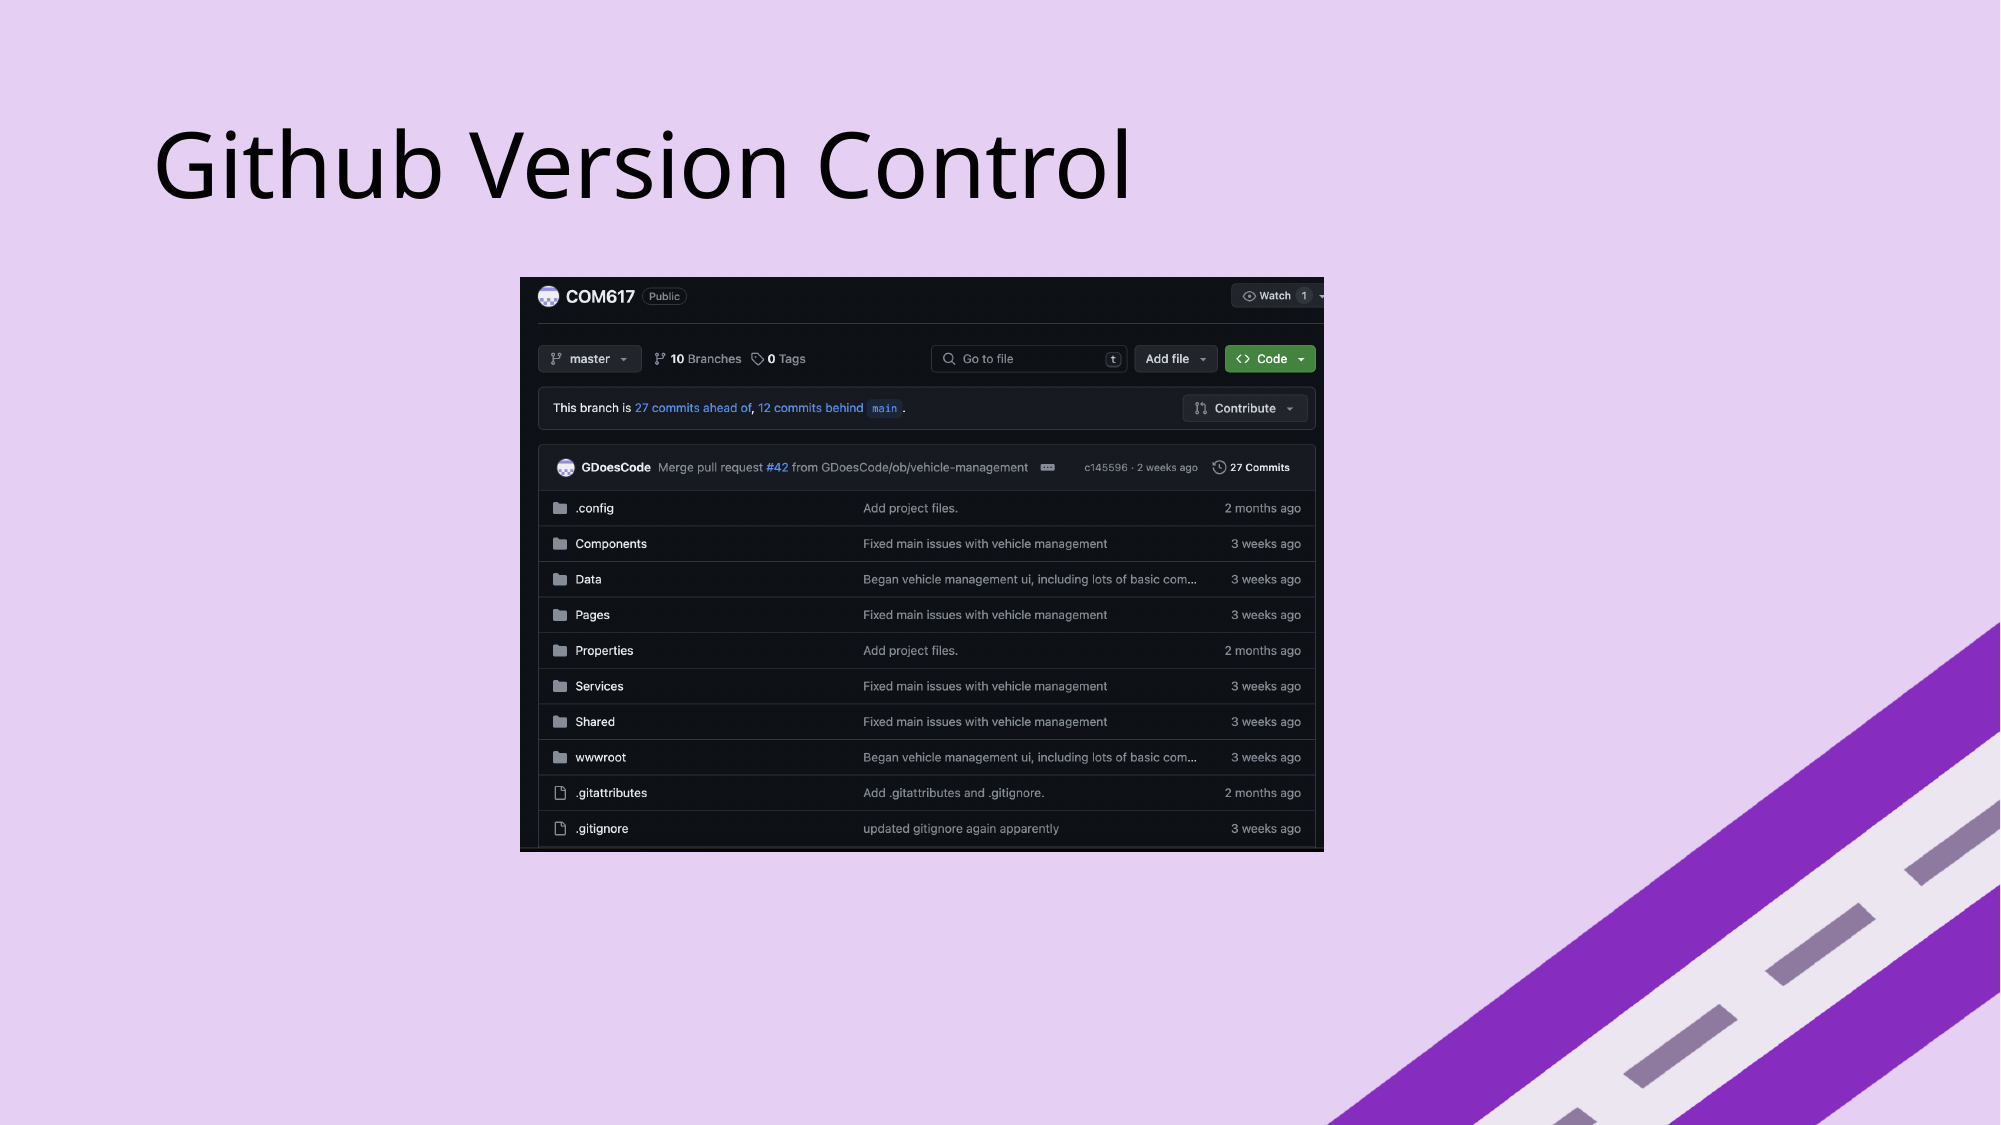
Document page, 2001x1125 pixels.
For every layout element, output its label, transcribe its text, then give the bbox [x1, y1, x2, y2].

title Github Version Control [137, 59, 1863, 278]
picture [0, 0, 2001, 1125]
